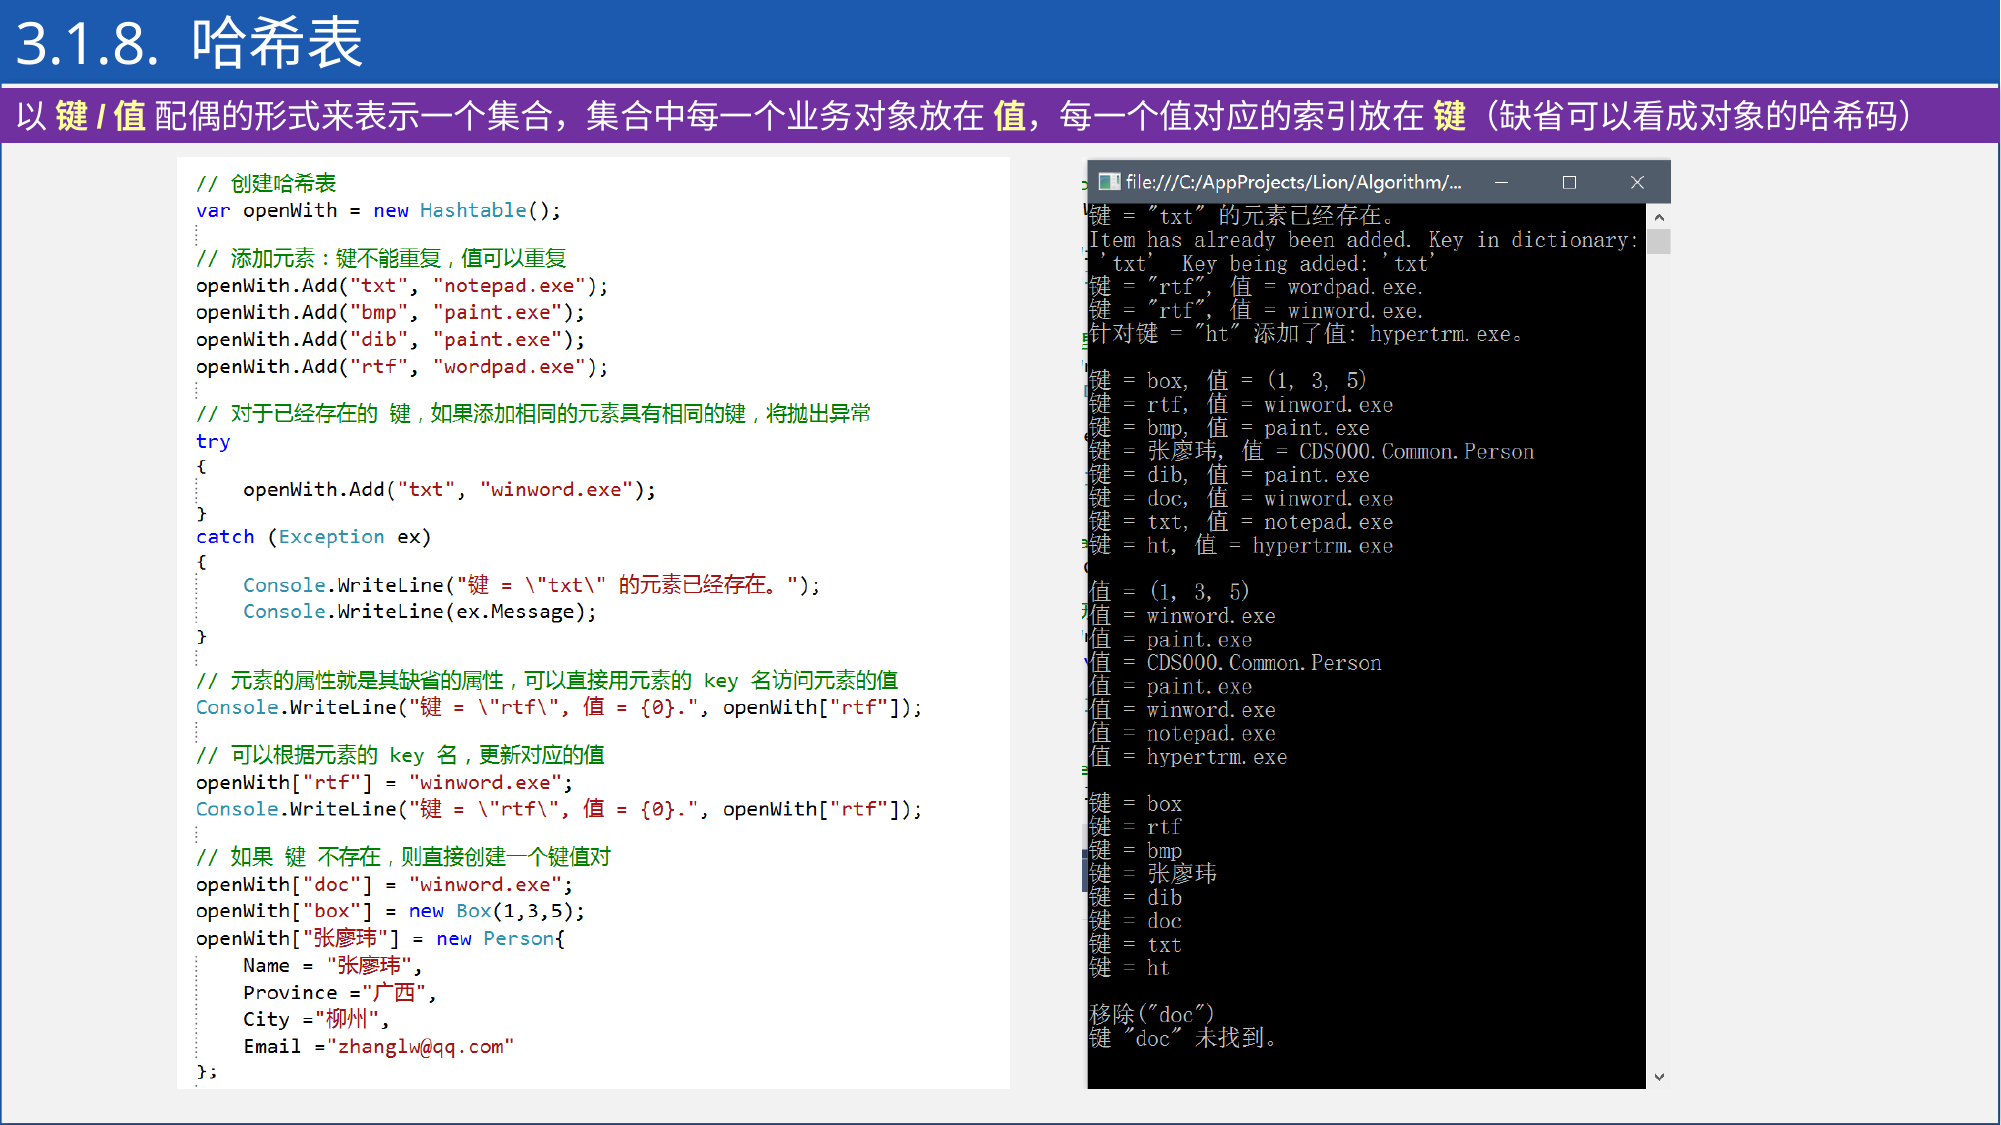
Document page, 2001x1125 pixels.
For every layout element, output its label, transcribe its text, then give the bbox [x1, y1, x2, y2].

text_box 以 键/值 配偶的形式来表示一个集合，集合中每一个业务对象放在 值，每一个值对应的索引放在 键（缺省可以看成对象的哈希码） [0, 88, 2000, 143]
picture [1082, 157, 1671, 1089]
title 3.1.8. 哈希表 [0, 1, 2000, 81]
picture [177, 157, 1010, 1089]
